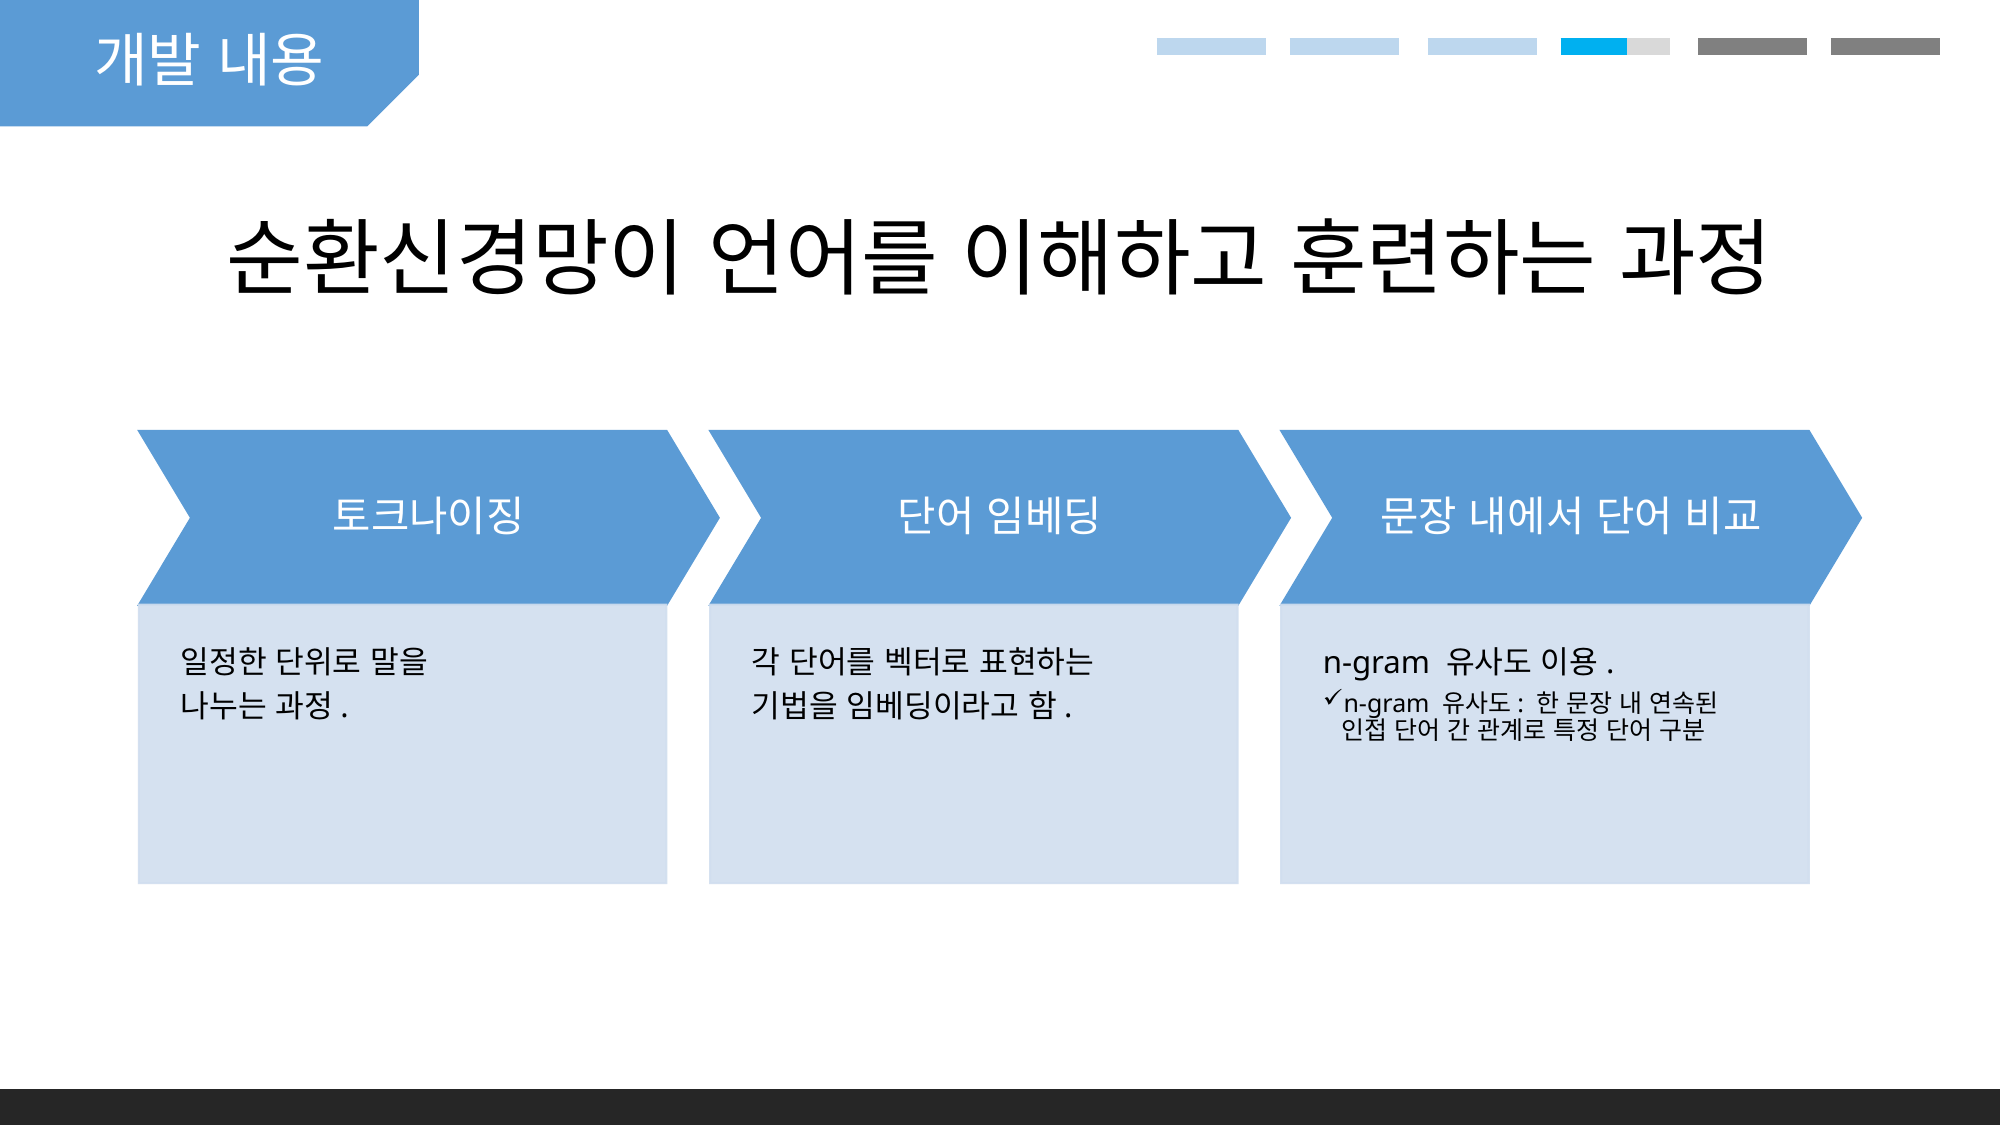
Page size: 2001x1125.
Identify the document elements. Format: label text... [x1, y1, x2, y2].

text_box [0, 0, 420, 128]
text_box [0, 1088, 2000, 1125]
text_box 개발 내용 [23, 15, 396, 100]
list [137, 299, 1863, 1014]
title 순환신경망이 언어를 이해하고 훈련하는 과정 [137, 168, 1863, 299]
